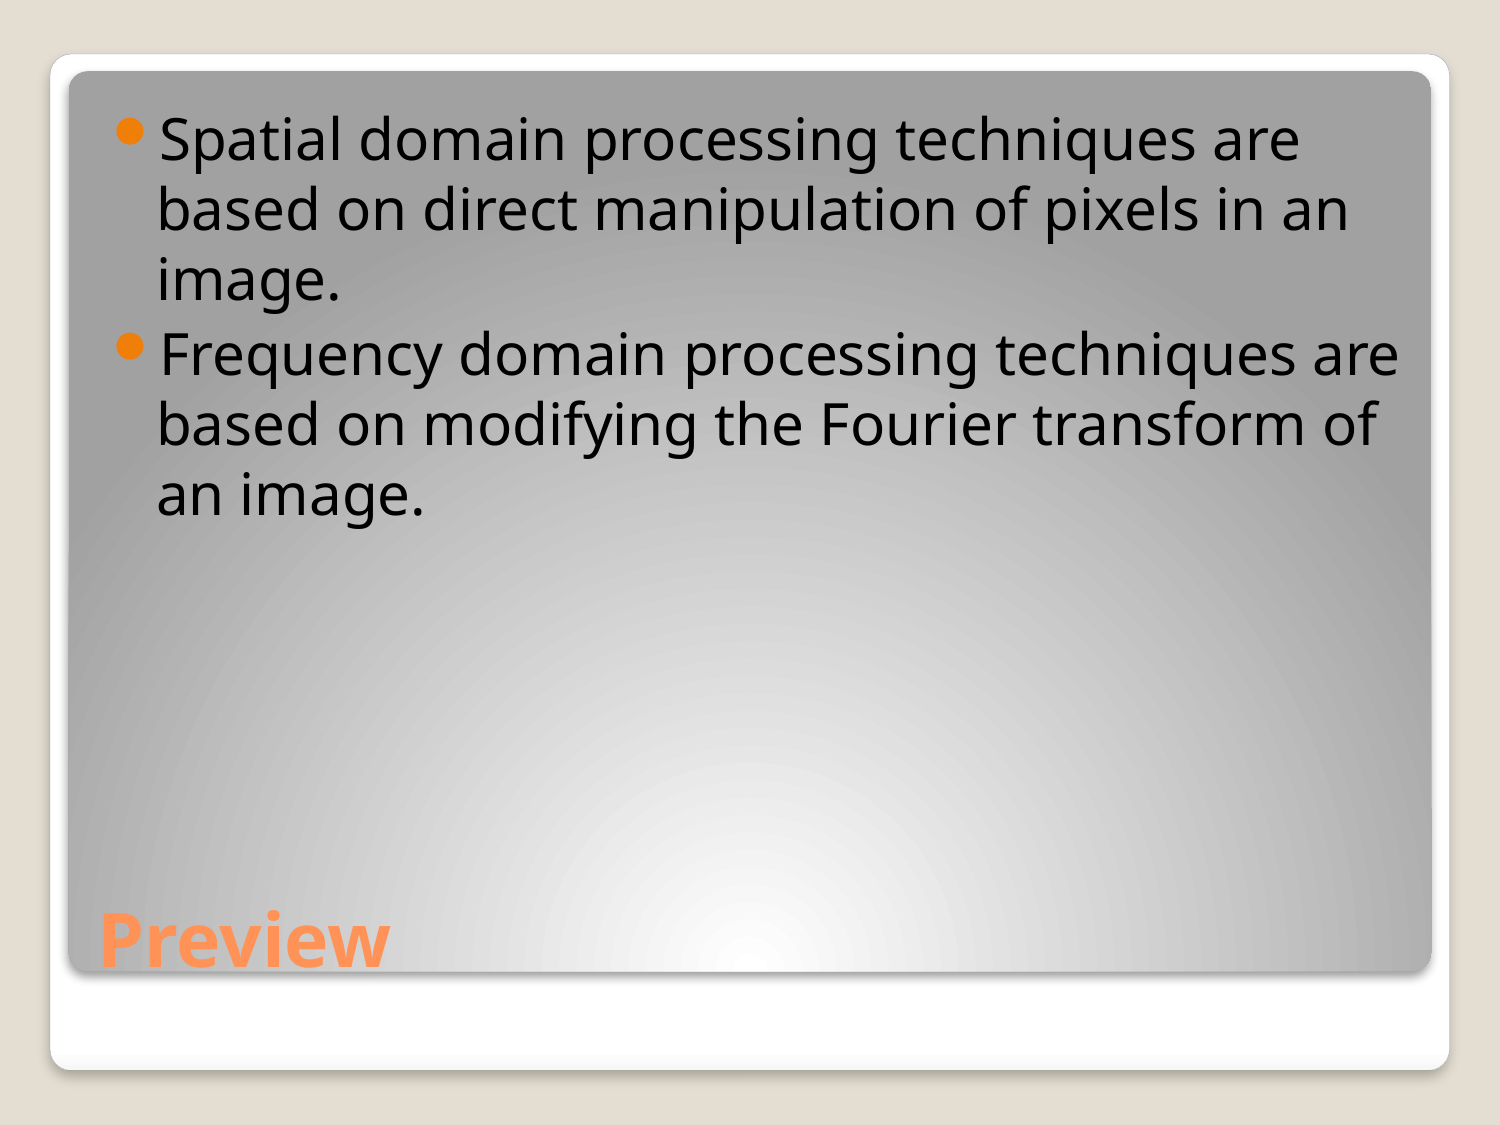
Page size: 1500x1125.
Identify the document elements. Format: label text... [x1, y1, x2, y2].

title Preview [82, 817, 1425, 990]
list Spatial domain processing techniques are based on direct manipulation of pixels in an image. Frequency domain processing techniques are based on modifying the Fourier transform of an image. [82, 86, 1425, 774]
